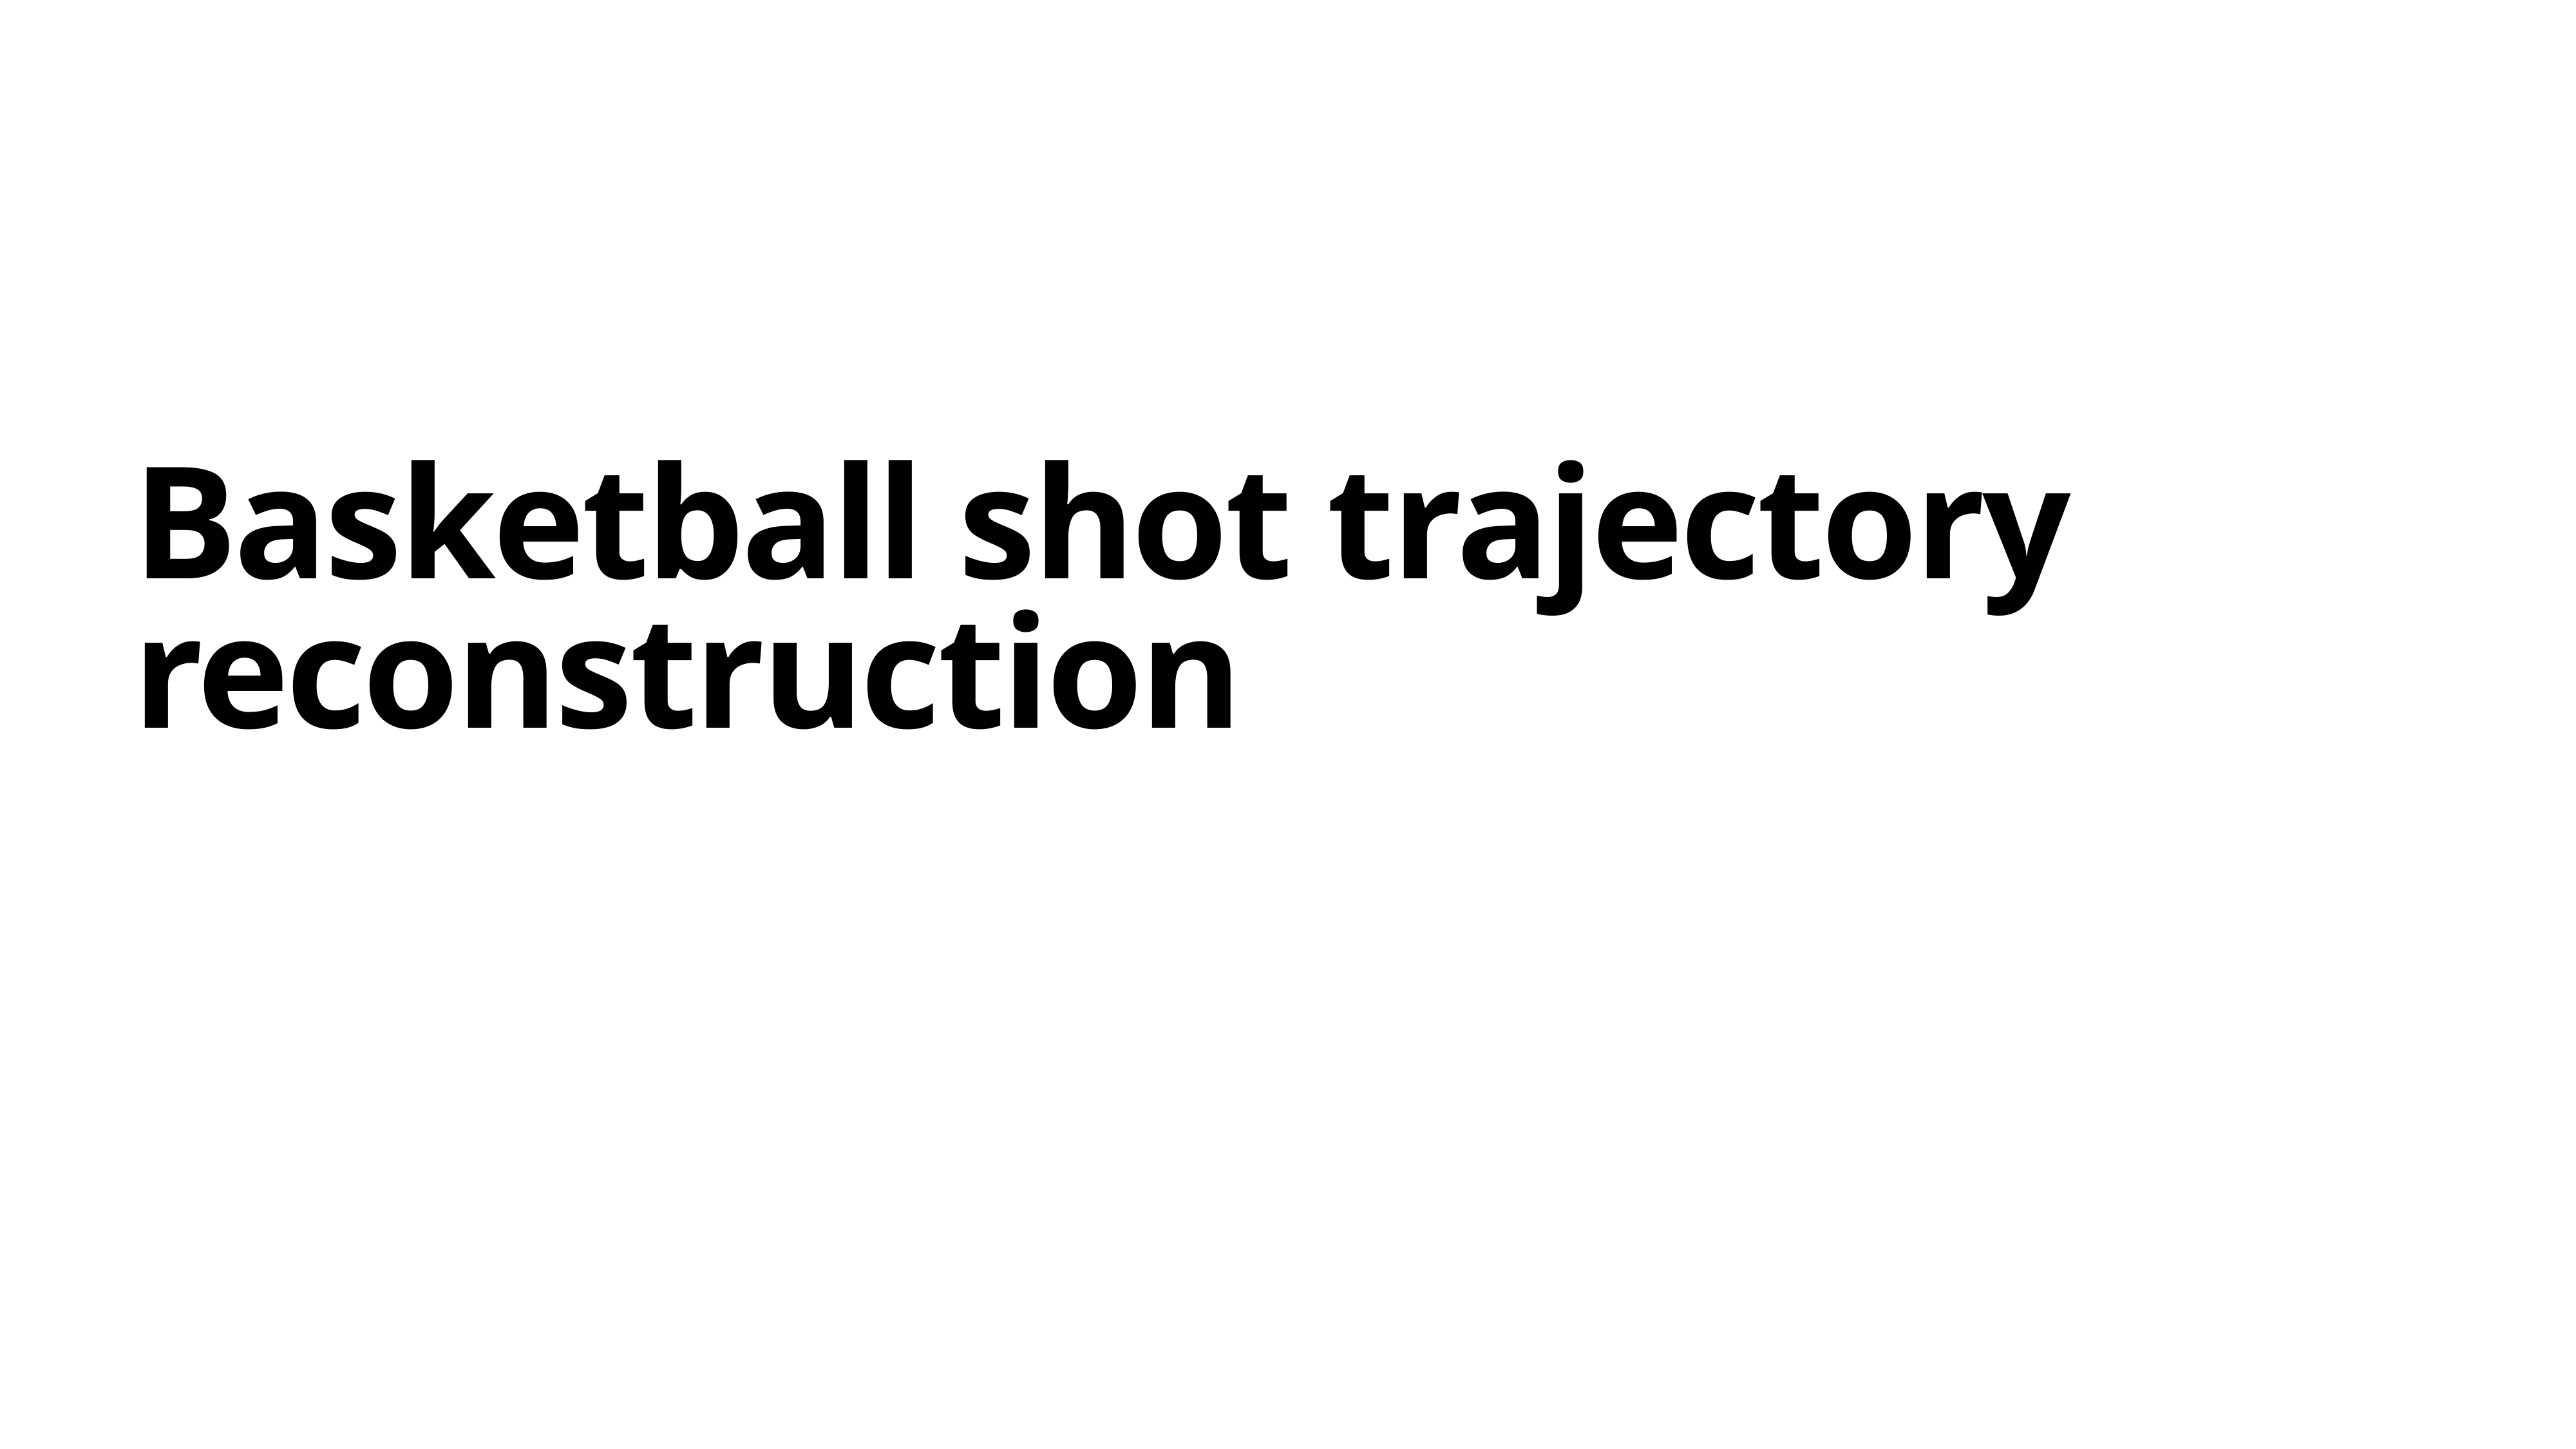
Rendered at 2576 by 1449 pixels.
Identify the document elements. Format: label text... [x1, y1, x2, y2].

title Basketball shot trajectory reconstruction [127, 271, 2449, 764]
